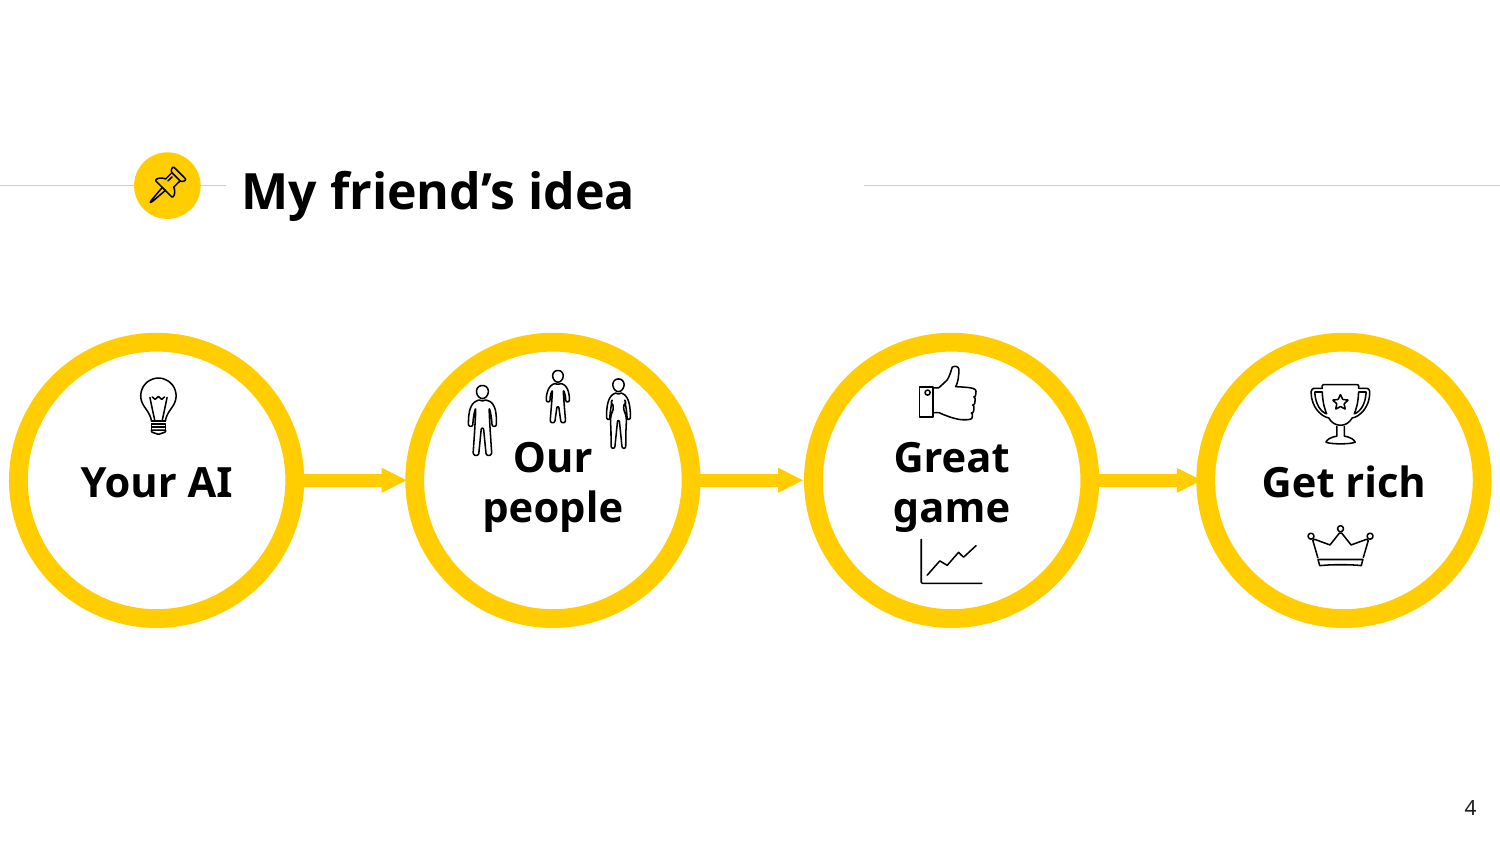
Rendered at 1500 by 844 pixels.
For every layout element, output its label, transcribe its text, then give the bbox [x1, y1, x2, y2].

slide_number 4 [1401, 779, 1492, 844]
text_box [140, 377, 177, 435]
text_box Get rich [1205, 342, 1483, 619]
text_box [919, 366, 977, 421]
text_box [1310, 384, 1370, 445]
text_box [1307, 525, 1374, 566]
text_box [920, 539, 983, 584]
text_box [606, 378, 631, 449]
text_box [546, 370, 570, 423]
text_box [468, 385, 497, 456]
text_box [150, 166, 186, 203]
title My friend’s idea [226, 153, 863, 226]
text_box Our people [414, 342, 691, 619]
text_box Great game [813, 342, 1090, 619]
text_box Your AI [18, 342, 295, 619]
